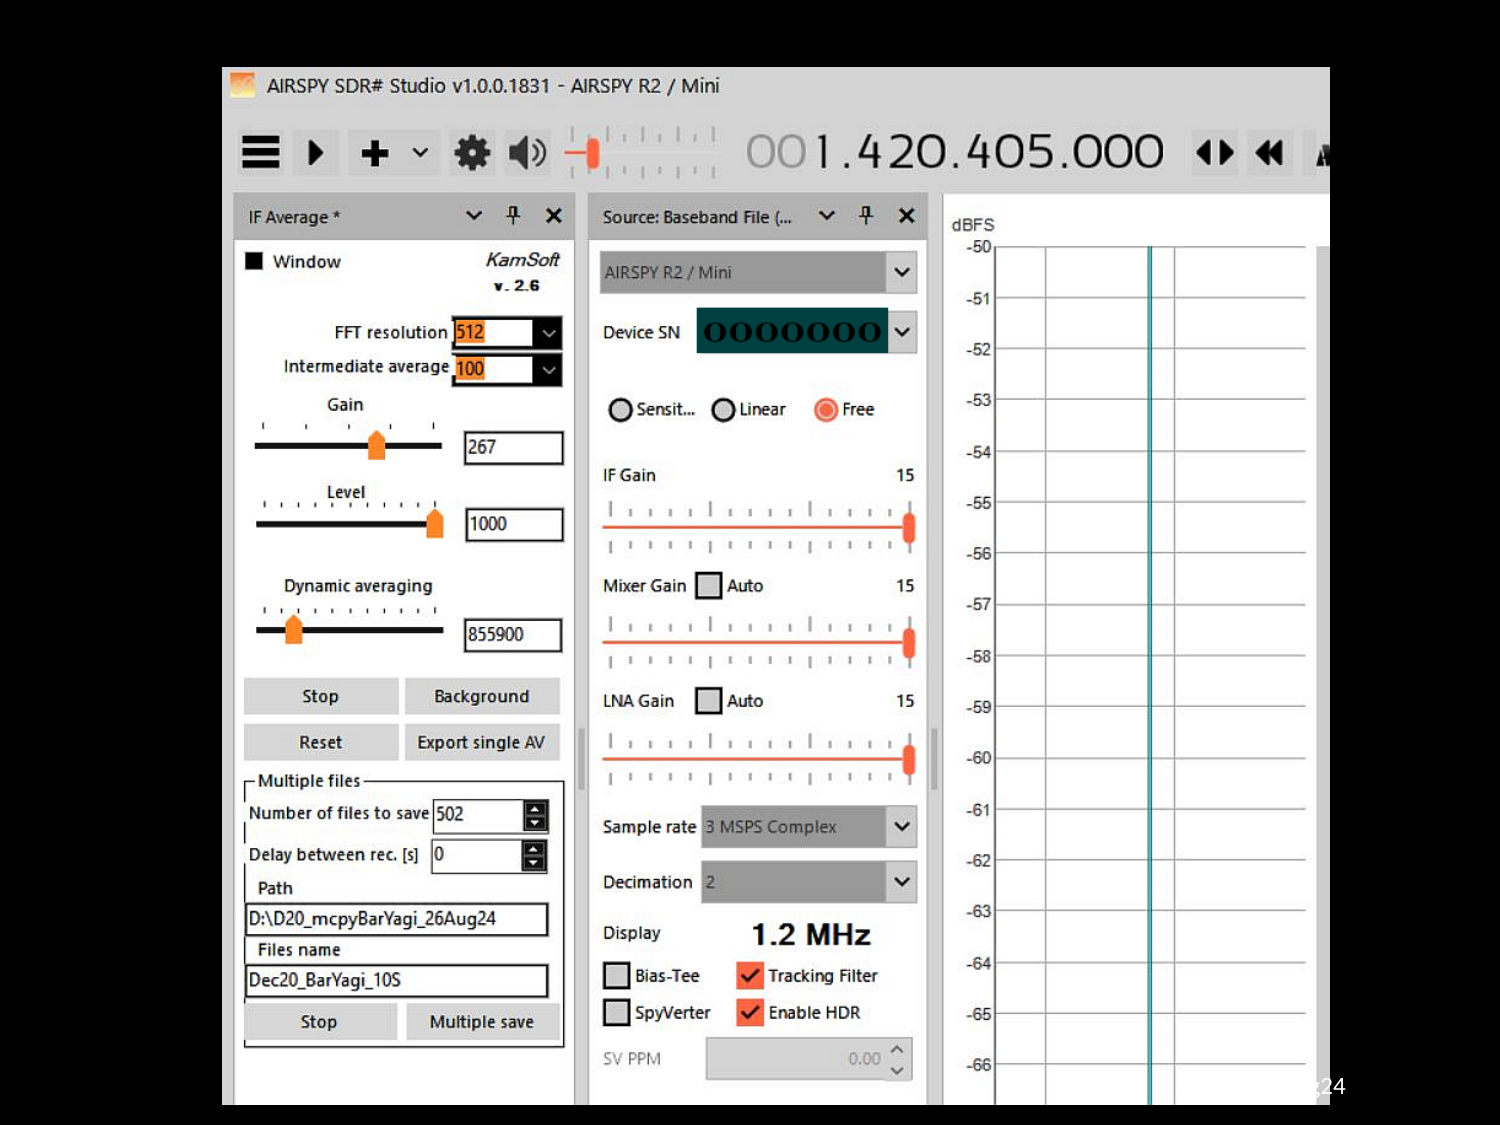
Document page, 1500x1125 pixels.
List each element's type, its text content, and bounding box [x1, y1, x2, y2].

text_box a pettit jr Aug24 [1334, 1062, 1413, 1108]
picture [221, 67, 1330, 1105]
